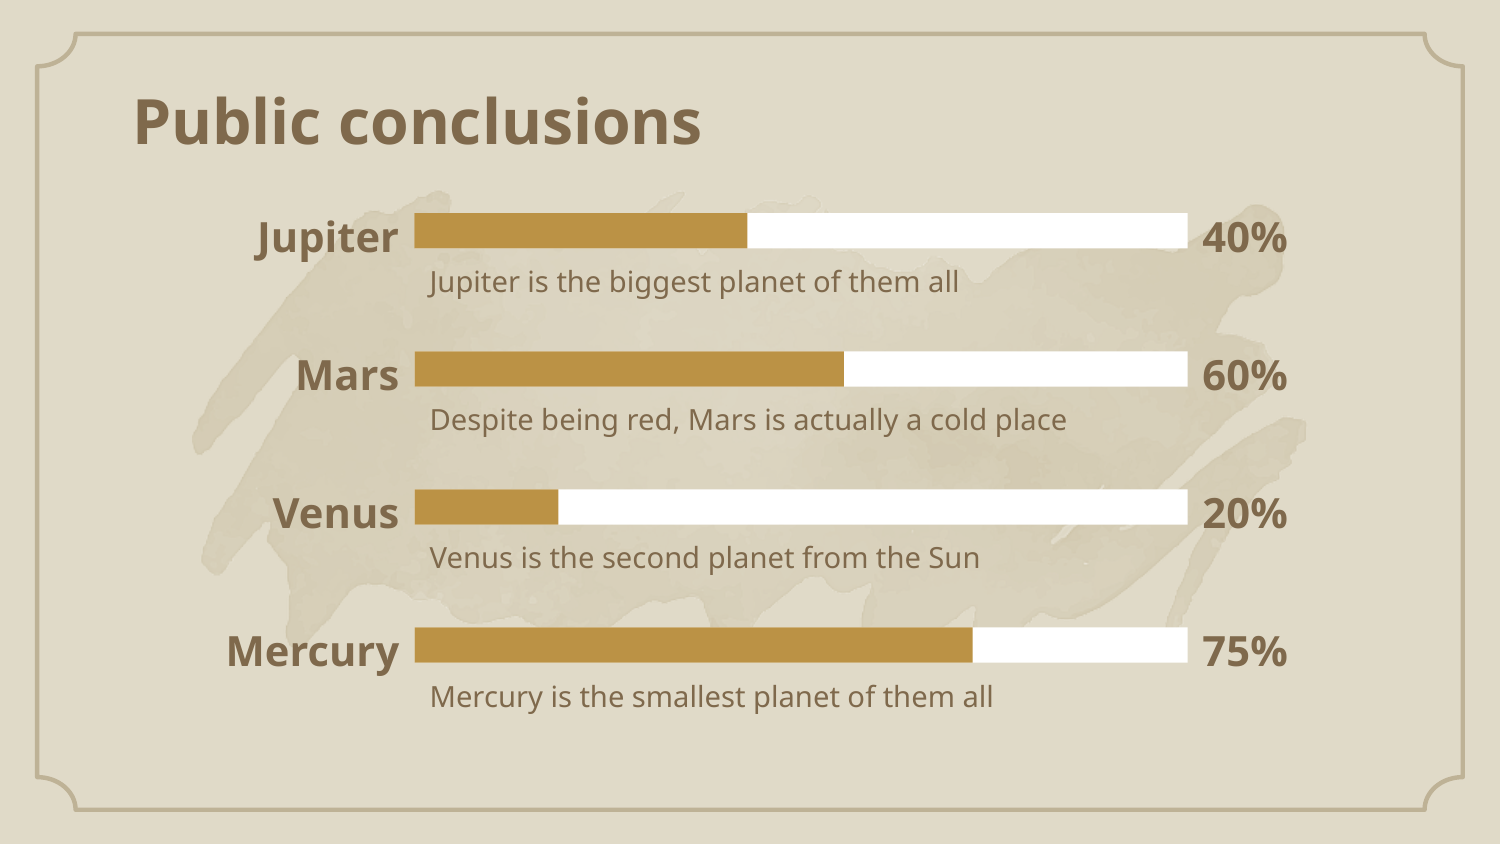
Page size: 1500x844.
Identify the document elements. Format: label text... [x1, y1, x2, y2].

text_box [415, 627, 973, 662]
text_box [559, 489, 1187, 524]
text_box Mercury is the smallest planet of them all [414, 662, 1188, 720]
title Public conclusions [117, 89, 1383, 150]
text_box 60% [1187, 333, 1332, 400]
text_box Jupiter is the biggest planet of them all [414, 248, 1188, 305]
text_box [415, 213, 748, 248]
text_box [415, 351, 844, 386]
text_box 20% [1187, 471, 1332, 538]
text_box 75% [1187, 609, 1332, 676]
text_box [973, 627, 1187, 662]
text_box Mars [168, 333, 415, 400]
text_box 40% [1187, 195, 1332, 262]
text_box [844, 351, 1187, 386]
text_box [415, 489, 559, 524]
text_box [748, 213, 1187, 248]
text_box Venus [168, 471, 415, 538]
text_box Despite being red, Mars is actually a cold place [414, 386, 1188, 443]
text_box Venus is the second planet from the Sun [414, 524, 1188, 581]
text_box Jupiter [168, 195, 415, 262]
text_box Mercury [168, 609, 415, 676]
